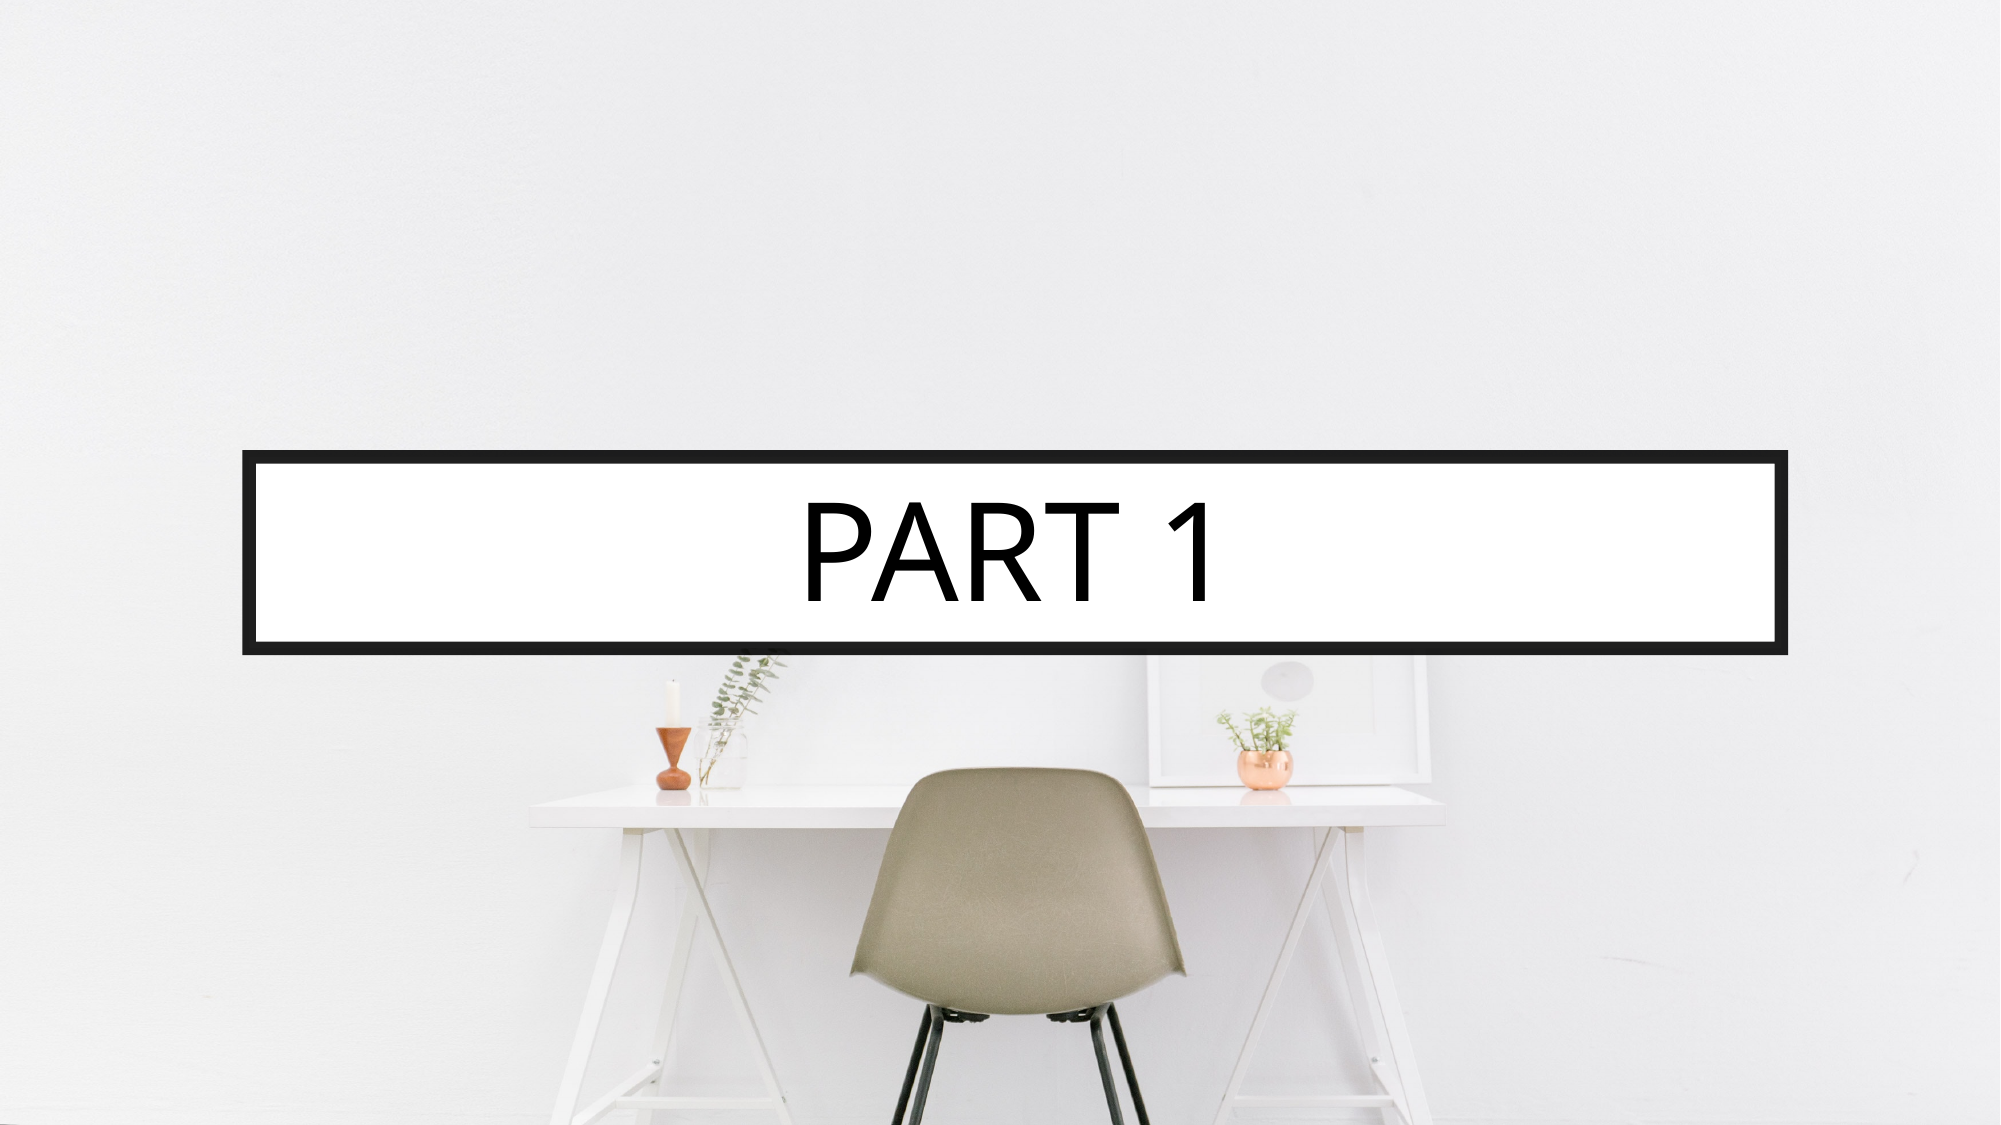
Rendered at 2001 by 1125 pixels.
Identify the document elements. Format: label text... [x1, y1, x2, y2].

text_box [248, 456, 1782, 649]
text_box PART 1 [249, 456, 1782, 637]
picture [0, 0, 2001, 1125]
